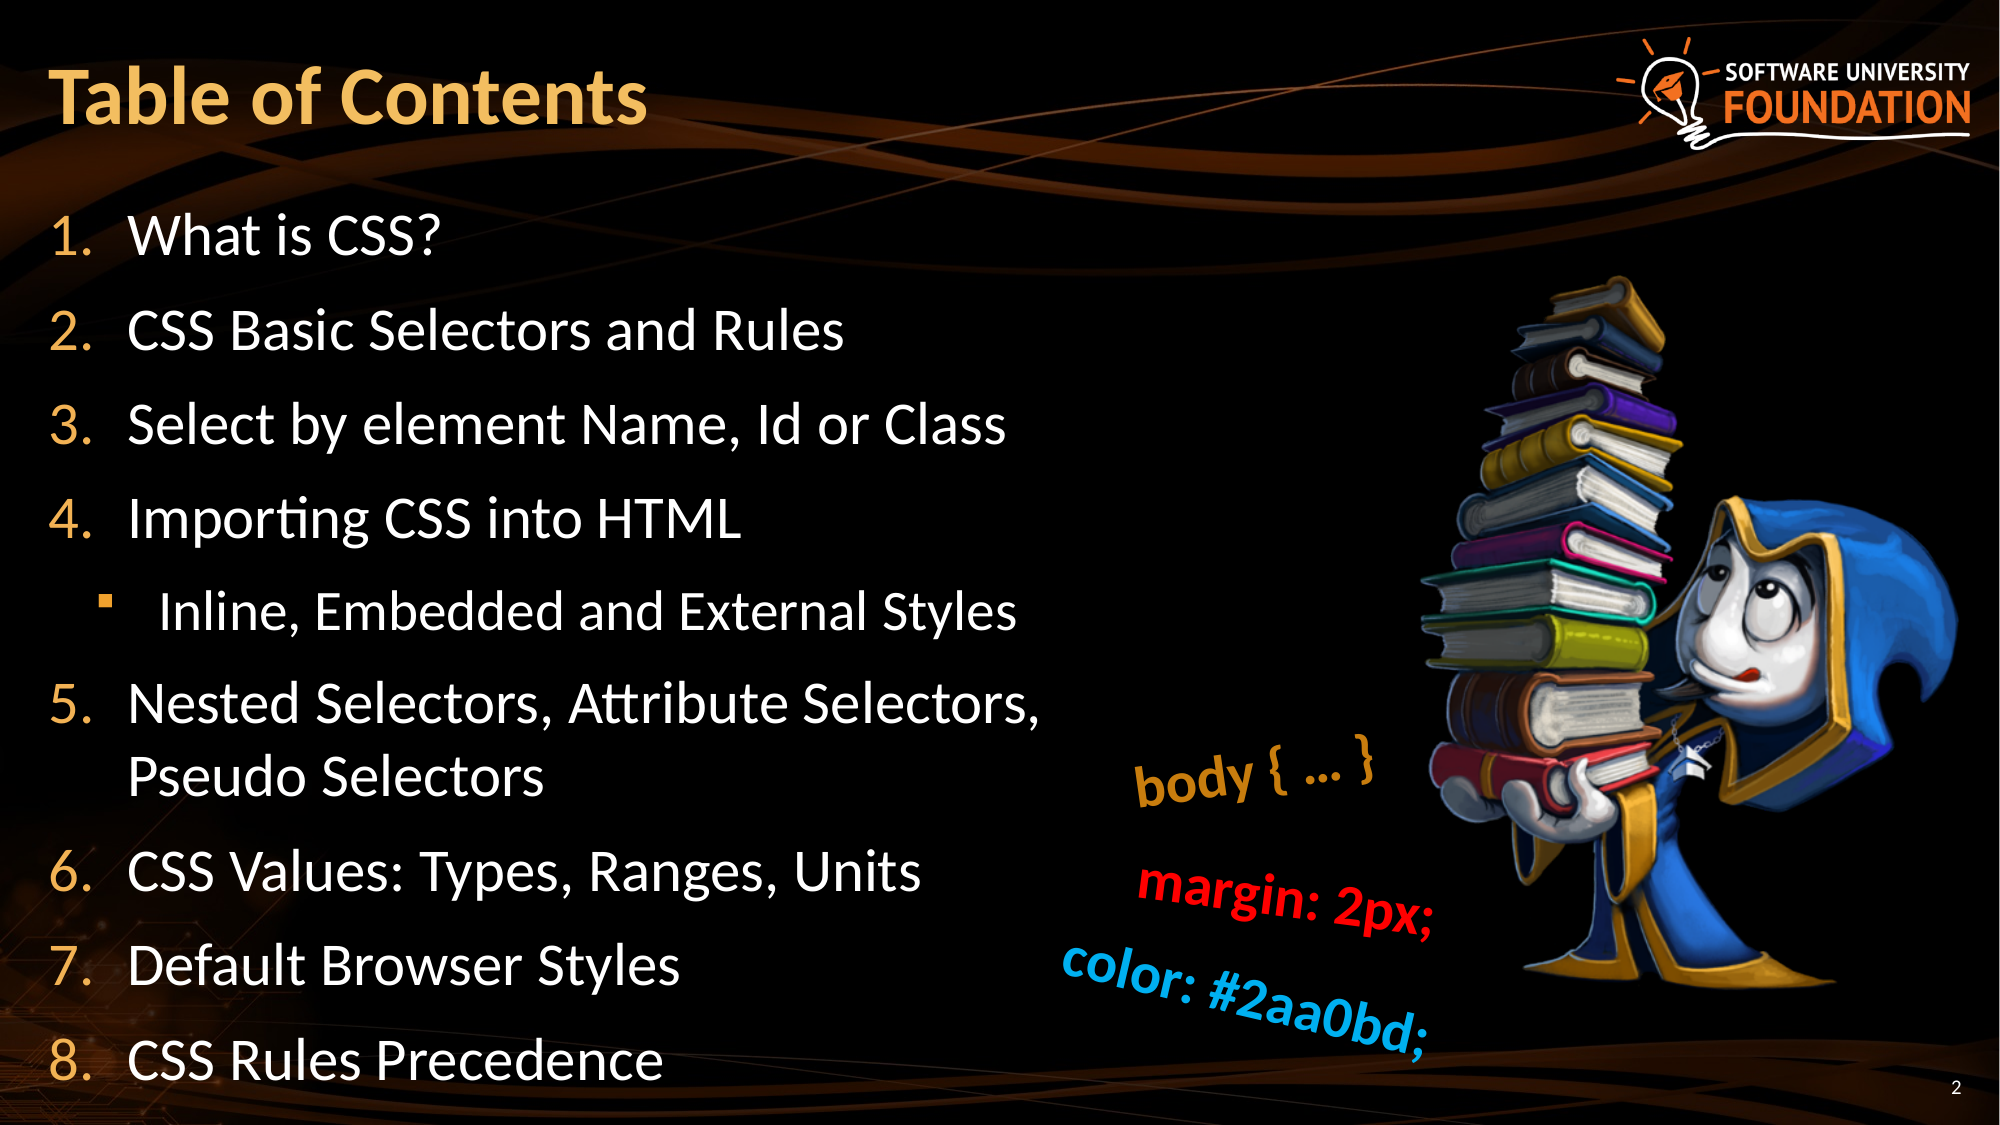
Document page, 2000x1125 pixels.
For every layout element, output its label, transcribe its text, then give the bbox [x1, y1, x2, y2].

list What is CSS? CSS Basic Selectors and Rules Select by element Name, Id or Class Importing CSS into HTML Inline, Embedded and External Styles Nested Selectors, Attribute Selectors, Pseudo Selectors CSS Values: Types, Ranges, Units Default Browser Styles CSS Rules Precedence [31, 188, 1968, 1103]
text_box margin: 2px; [1118, 830, 1412, 953]
text_box body { … } [1113, 706, 1396, 830]
picture [0, 0, 2000, 1125]
title Table of Contents [30, 6, 1602, 189]
text_box color: #2aa0bd; [1041, 906, 1455, 1081]
